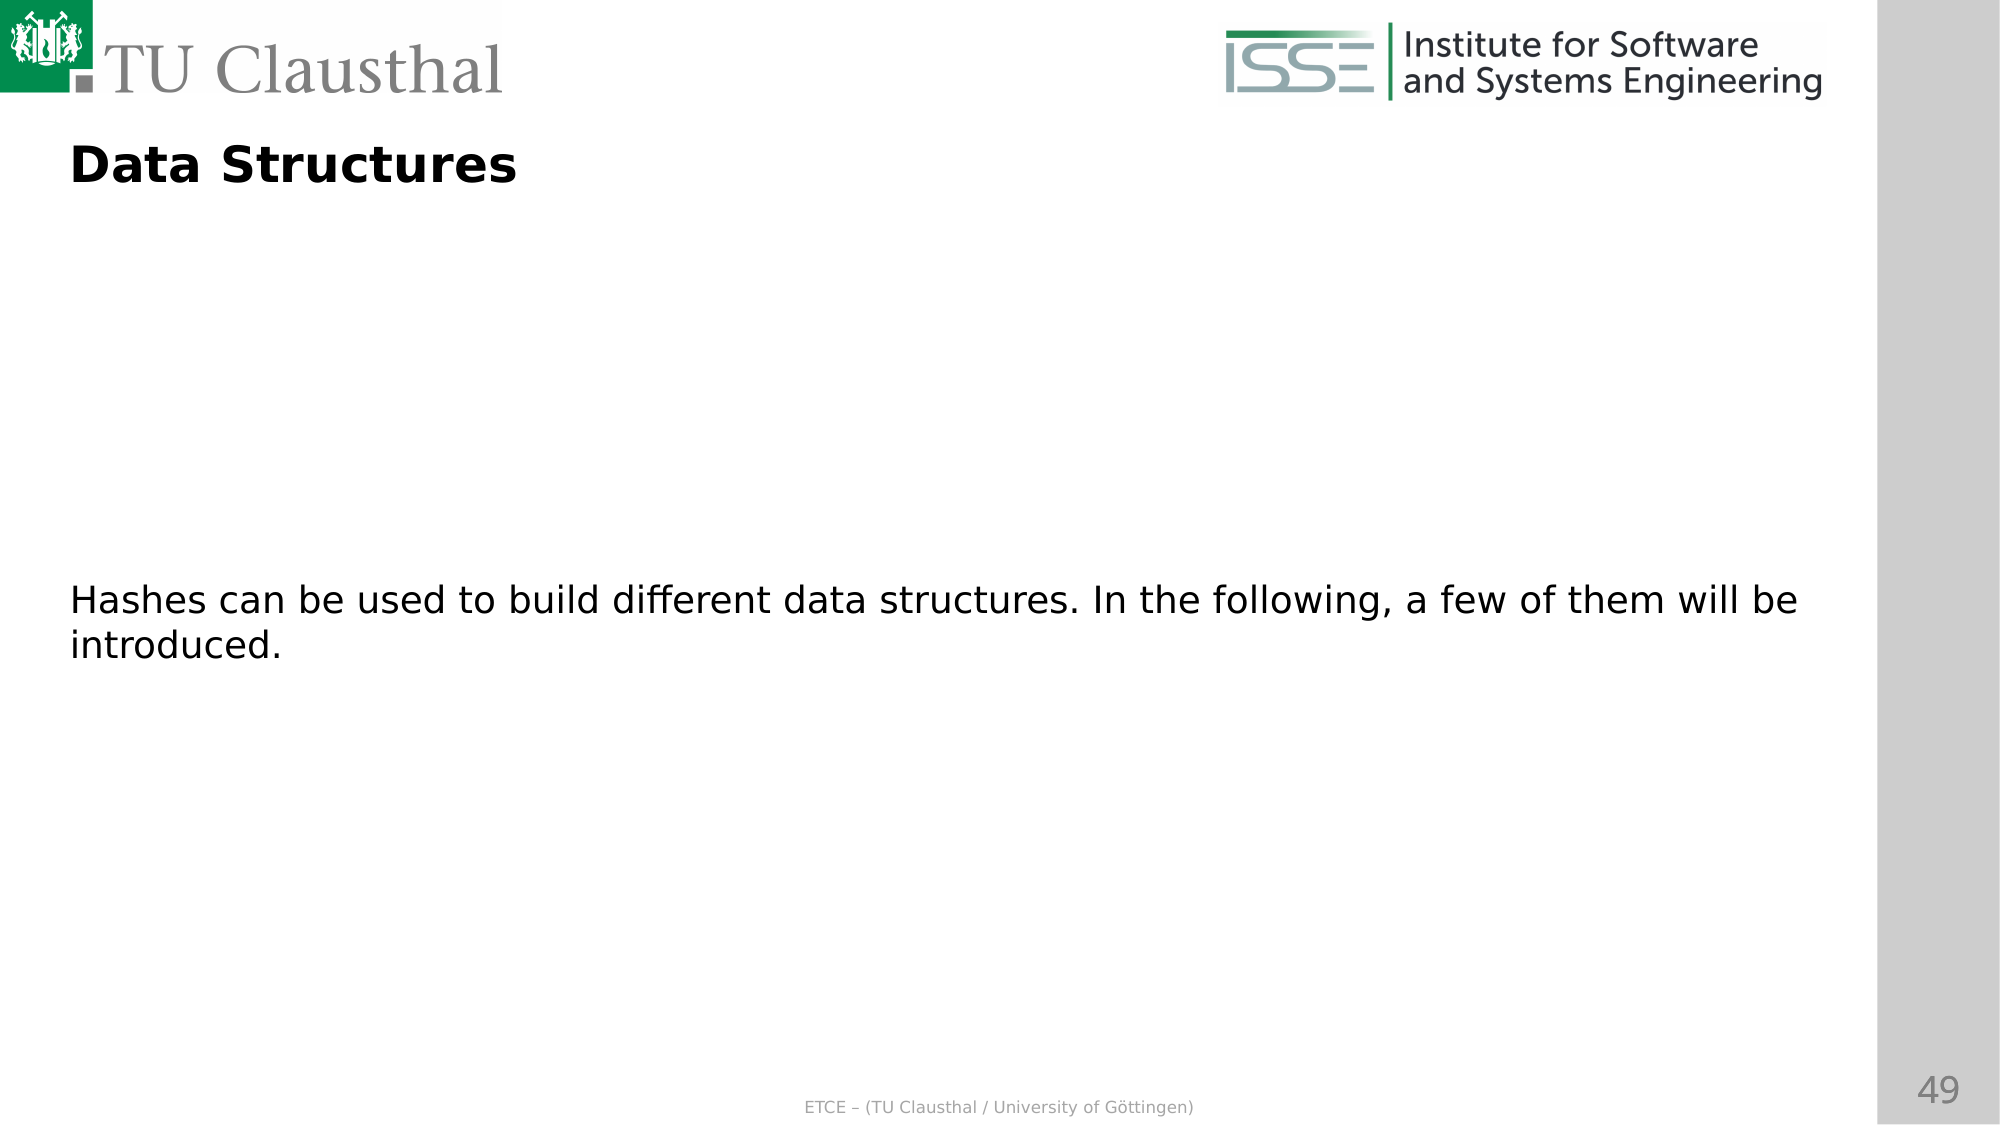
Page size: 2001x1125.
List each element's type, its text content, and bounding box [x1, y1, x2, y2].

text_box Data Structures [54, 125, 1819, 208]
picture [1218, 22, 1827, 107]
picture [0, 0, 502, 93]
text_box Hashes can be used to build different data structures. In the following, a few of them will be introduced. [54, 208, 1819, 1035]
